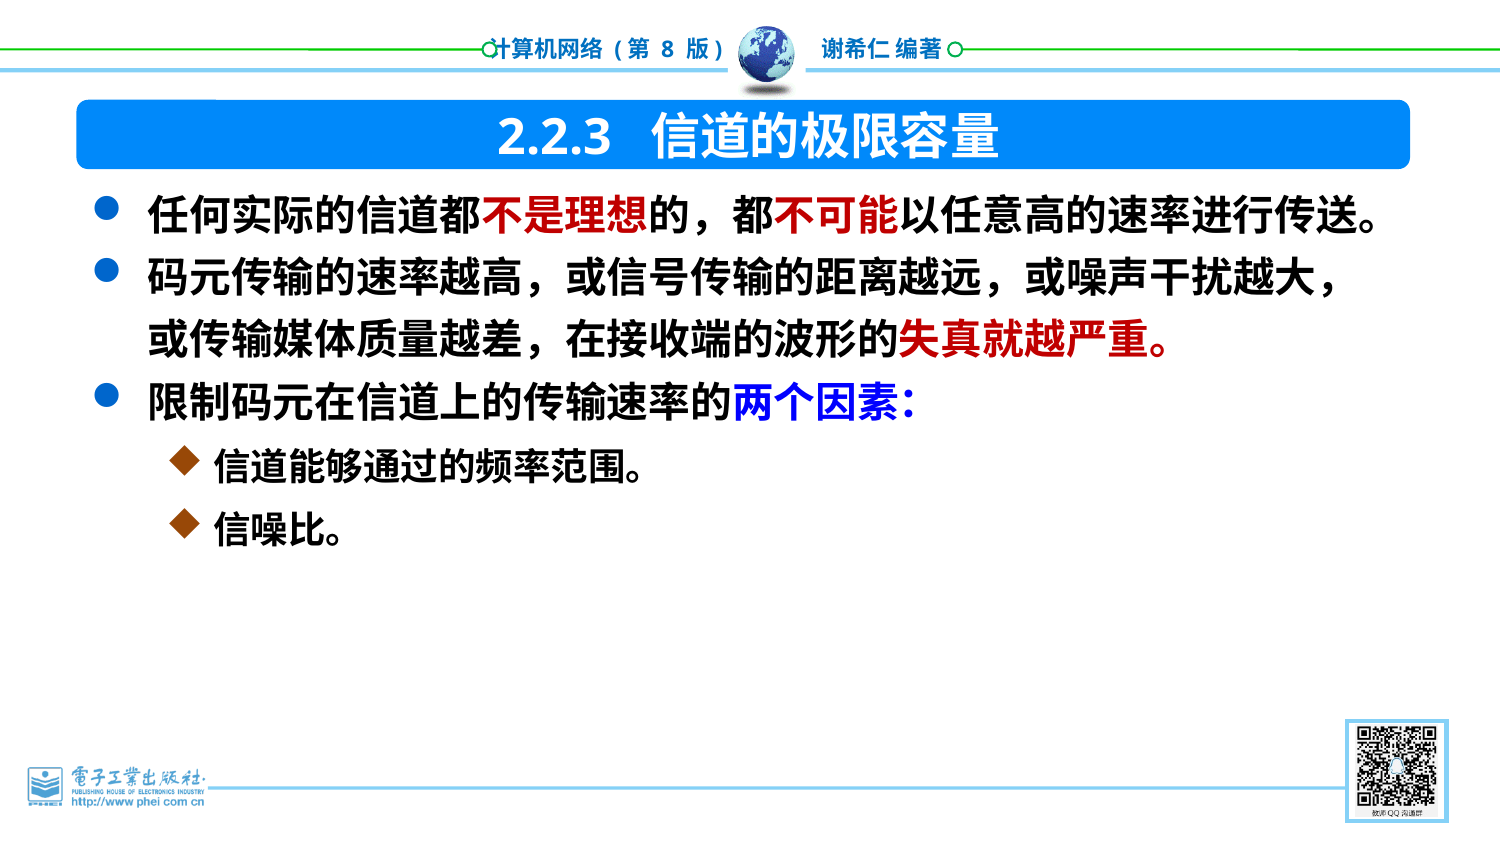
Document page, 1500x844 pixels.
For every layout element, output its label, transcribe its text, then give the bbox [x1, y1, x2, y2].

picture [23, 764, 208, 809]
picture [736, 24, 796, 99]
picture [1355, 724, 1438, 817]
list 任何实际的信道都不是理想的，都不可能以任意高的速率进行传送。 码元传输的速率越高，或信号传输的距离越远，或噪声干扰越大，或传输媒体质量越差，在接收端的波形的失真就越严重。 限制码元在信道上的传输速率的两个因素： 信道能够通过的频率范围。 信噪比。 [76, 168, 1410, 712]
list 2.2.3 信道的极限容量 [204, 104, 1293, 165]
